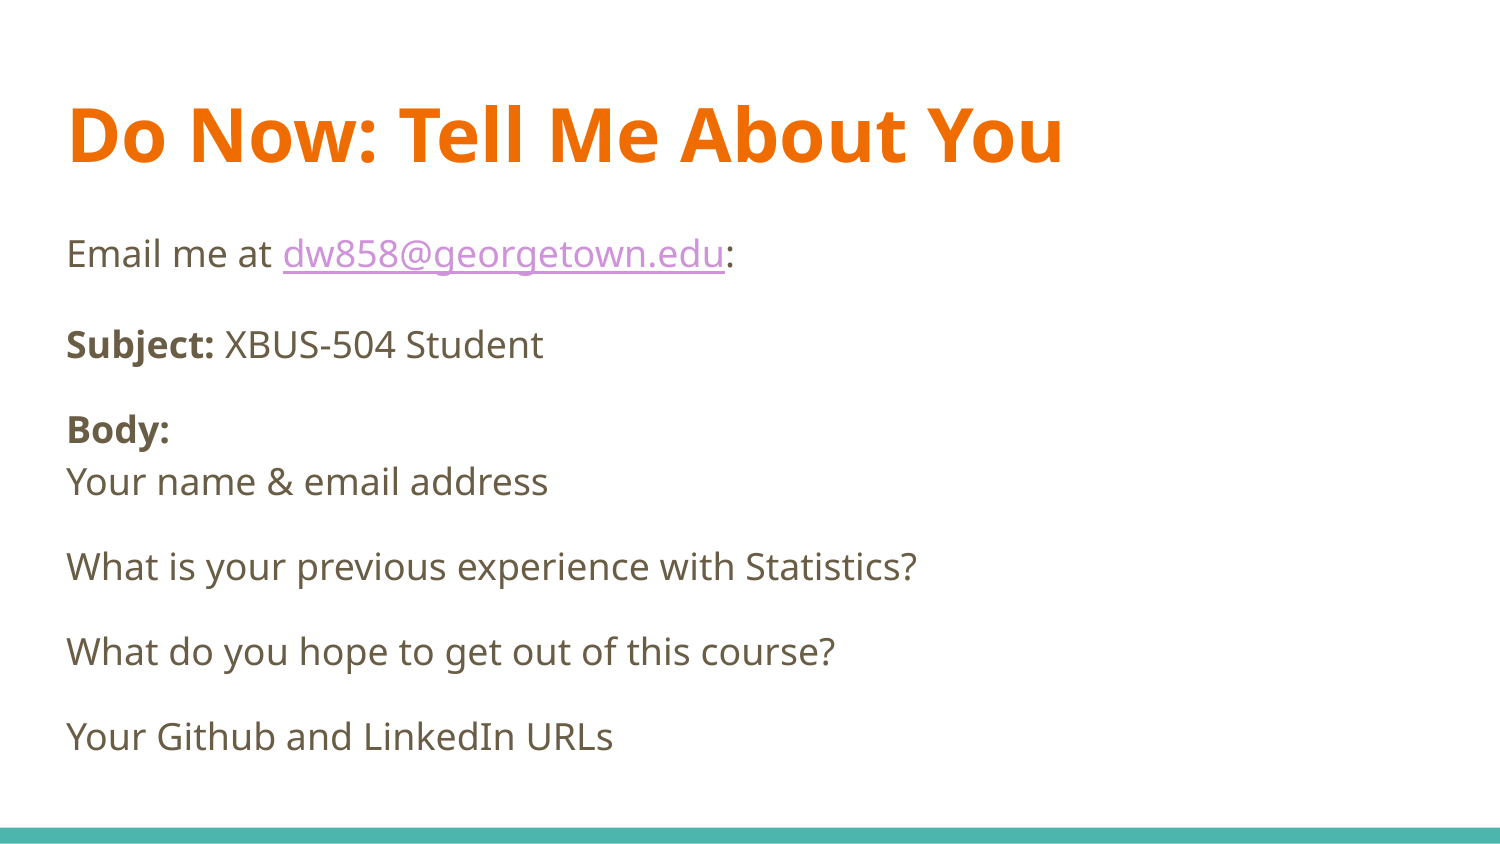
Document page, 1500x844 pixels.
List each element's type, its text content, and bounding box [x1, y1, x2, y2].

list Email me at dw858@georgetown.edu: Subject: XBUS-504 Student Body: Your name & email address What is your previous experience with Statistics? What do you hope to get out of this course? Your Github and LinkedIn URLs [51, 207, 1449, 750]
title Do Now: Tell Me About You [51, 72, 1449, 189]
